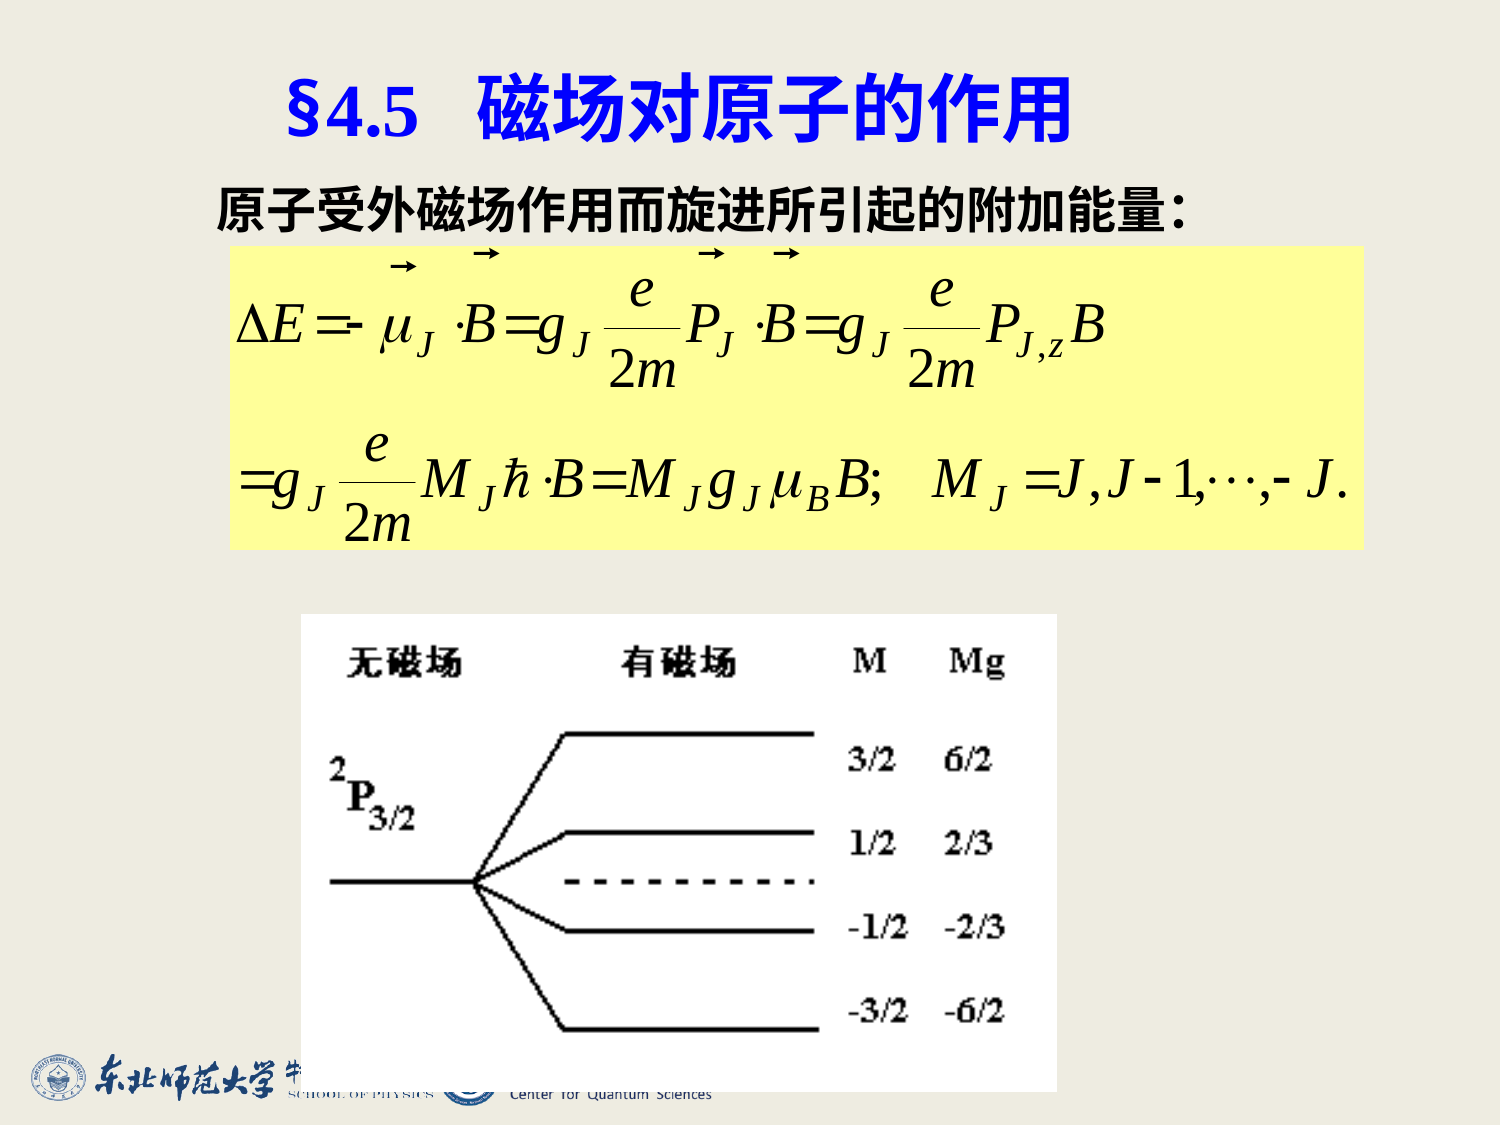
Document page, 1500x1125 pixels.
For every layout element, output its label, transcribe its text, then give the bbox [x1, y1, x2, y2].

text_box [229, 245, 1365, 551]
picture [20, 613, 1058, 1108]
text_box §4.5 磁场对原子的作用 [266, 54, 1091, 160]
text_box 原子受外磁场作用而旋进所引起的附加能量： [135, 163, 1240, 248]
